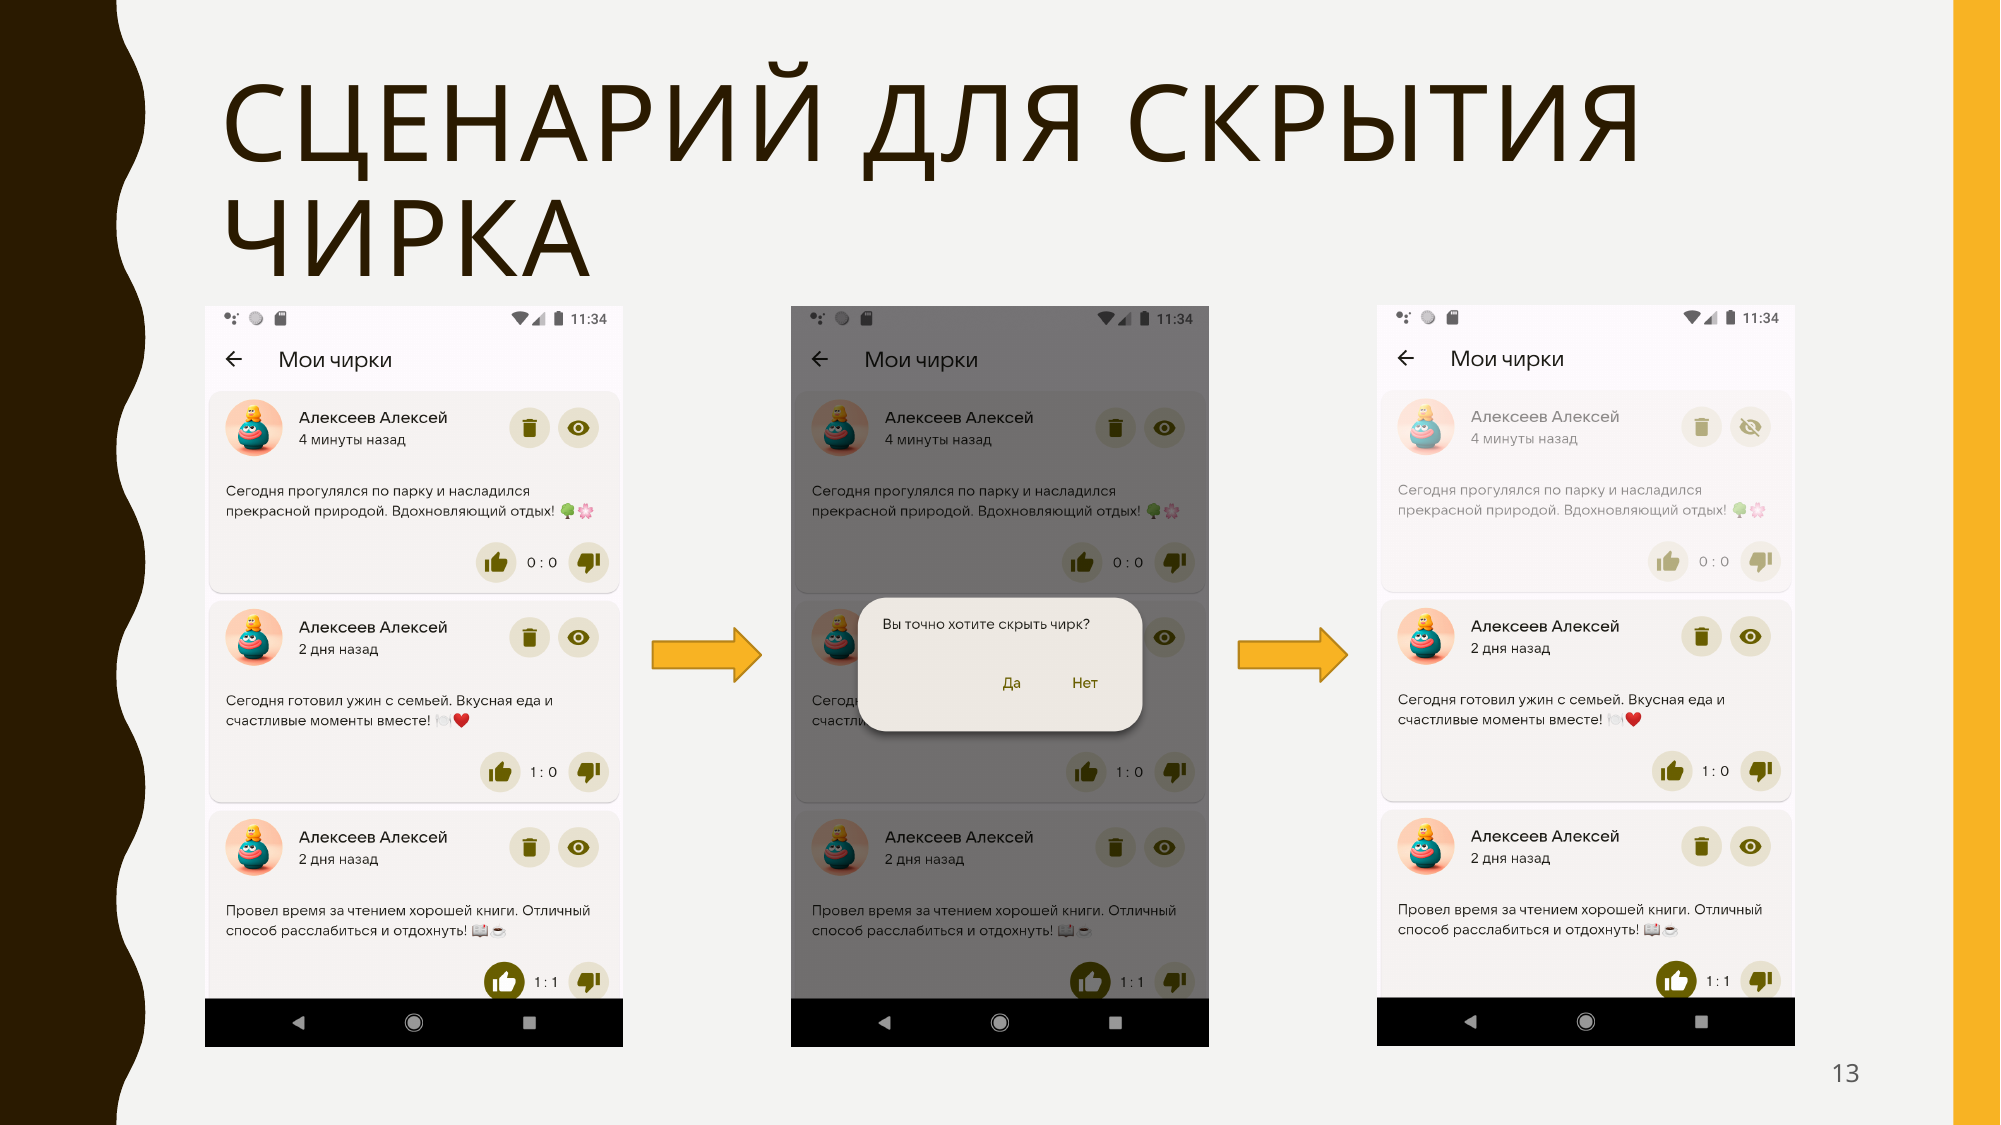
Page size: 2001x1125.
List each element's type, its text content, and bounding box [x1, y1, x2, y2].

text_box [1237, 627, 1349, 683]
slide_number 13 [1412, 1045, 1875, 1103]
picture [205, 306, 623, 1047]
picture [1377, 305, 1795, 1046]
text_box [651, 627, 762, 683]
picture [791, 306, 1209, 1047]
title Сценарий для скрытия чирка [205, 62, 1875, 308]
